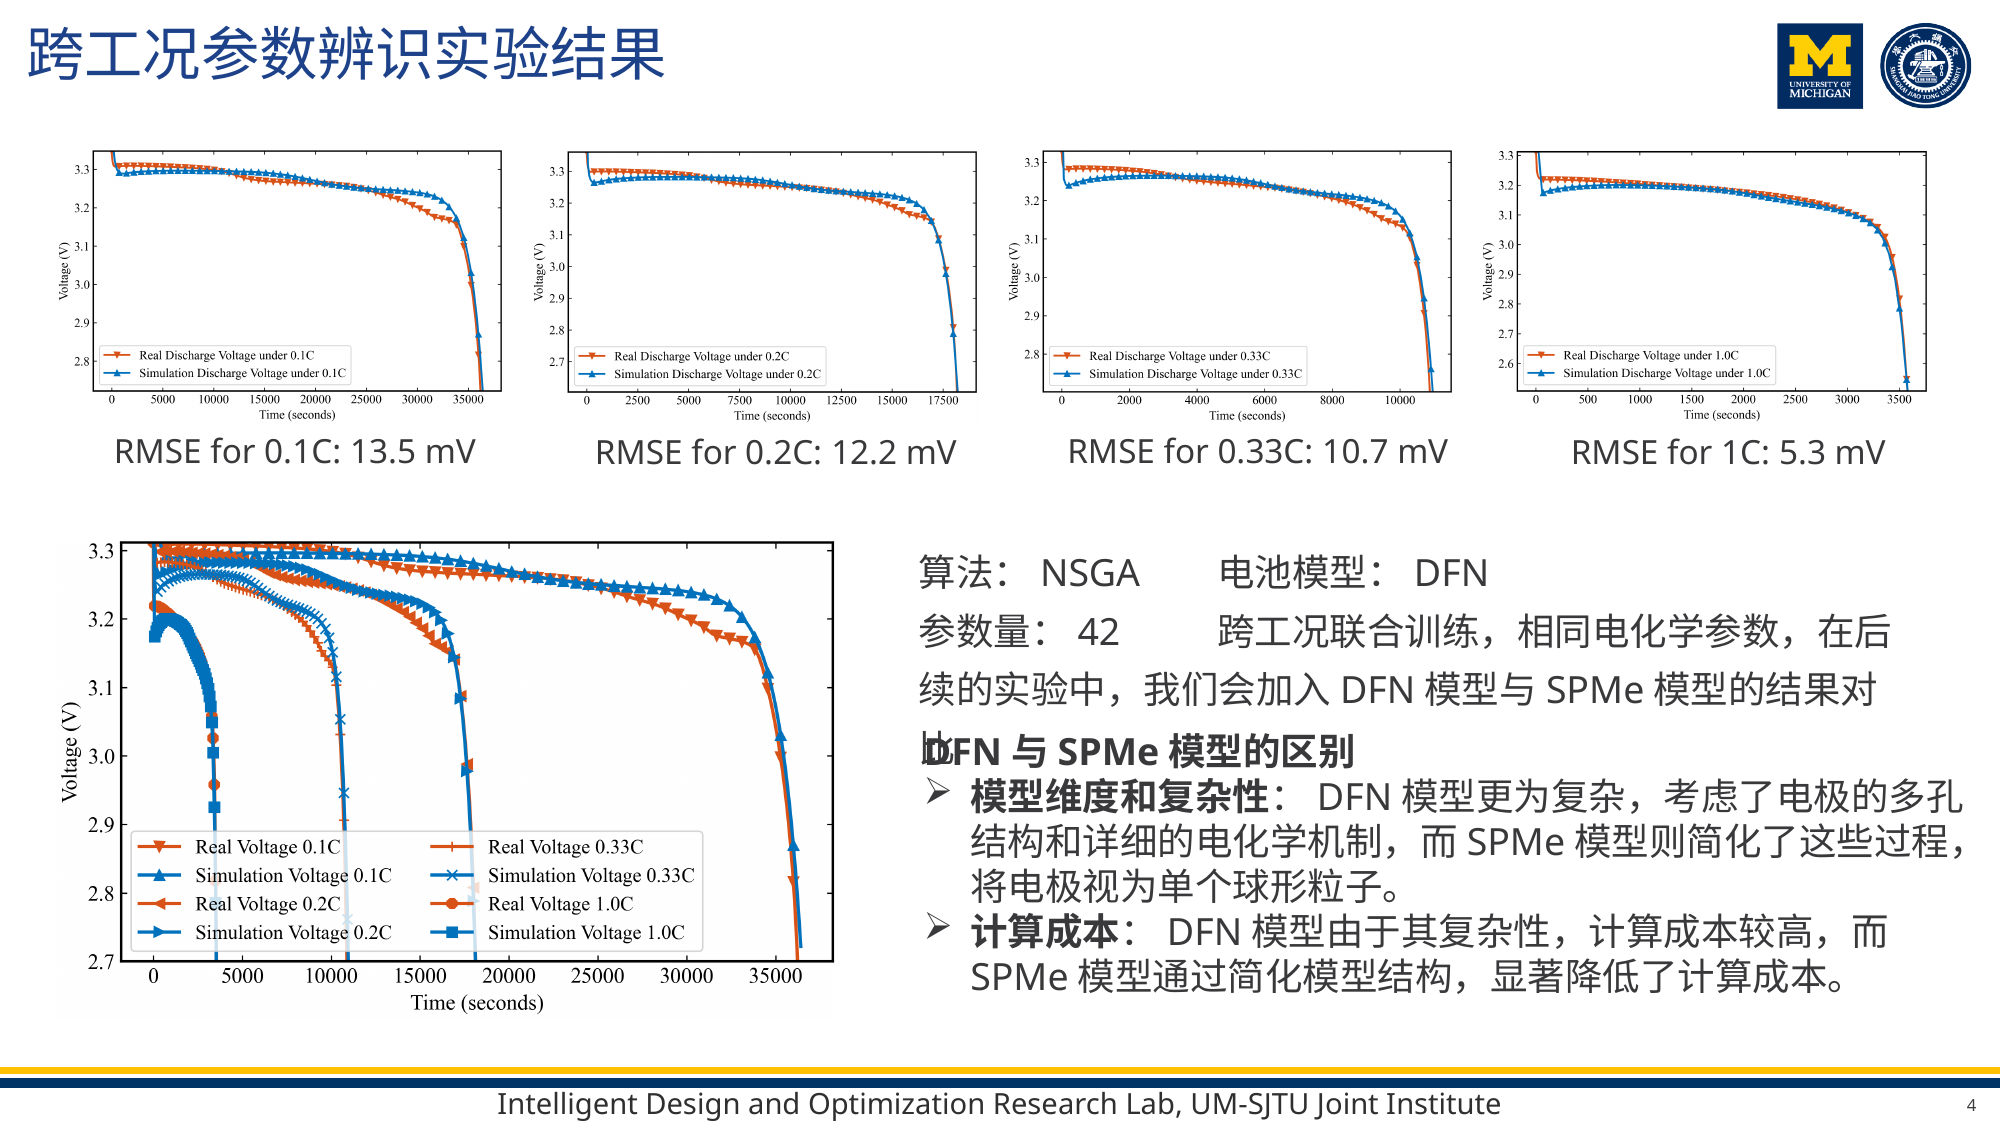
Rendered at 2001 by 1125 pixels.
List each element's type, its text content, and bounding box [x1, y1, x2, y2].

text_box RMSE for 0.2C: 12.2 mV [580, 424, 1078, 479]
text_box DFN与SPMe模型的区别 模型维度和复杂性：DFN模型更为复杂，考虑了电极的多孔结构和详细的电化学机制，而SPMe模型则简化了这些过程，将电极视为单个球形粒子。 计算成本：DFN模型由于其复杂性，计算成本较高，而SPMe模型通过简化模型结构，显著降低了计算成本。 [908, 720, 1990, 1006]
text_box RMSE for 0.33C: 10.7 mV [1052, 422, 1556, 478]
text_box RMSE for 0.1C: 13.5 mV [99, 422, 580, 478]
text_box 算法：NSGA 电池模型：DFN 参数量：42 跨工况联合训练，相同电化学参数，在后续的实验中，我们会加入DFN模型与SPMe模型的结果对比 [918, 535, 1913, 720]
title 跨工况参数辨识实验结果 [26, 25, 1832, 88]
picture [1480, 148, 1929, 425]
picture [530, 148, 979, 425]
picture [1005, 148, 1454, 425]
picture [55, 148, 504, 425]
text_box RMSE for 1C: 5.3 mV [1556, 424, 1951, 479]
picture [1764, 17, 1977, 113]
picture [55, 537, 839, 1020]
